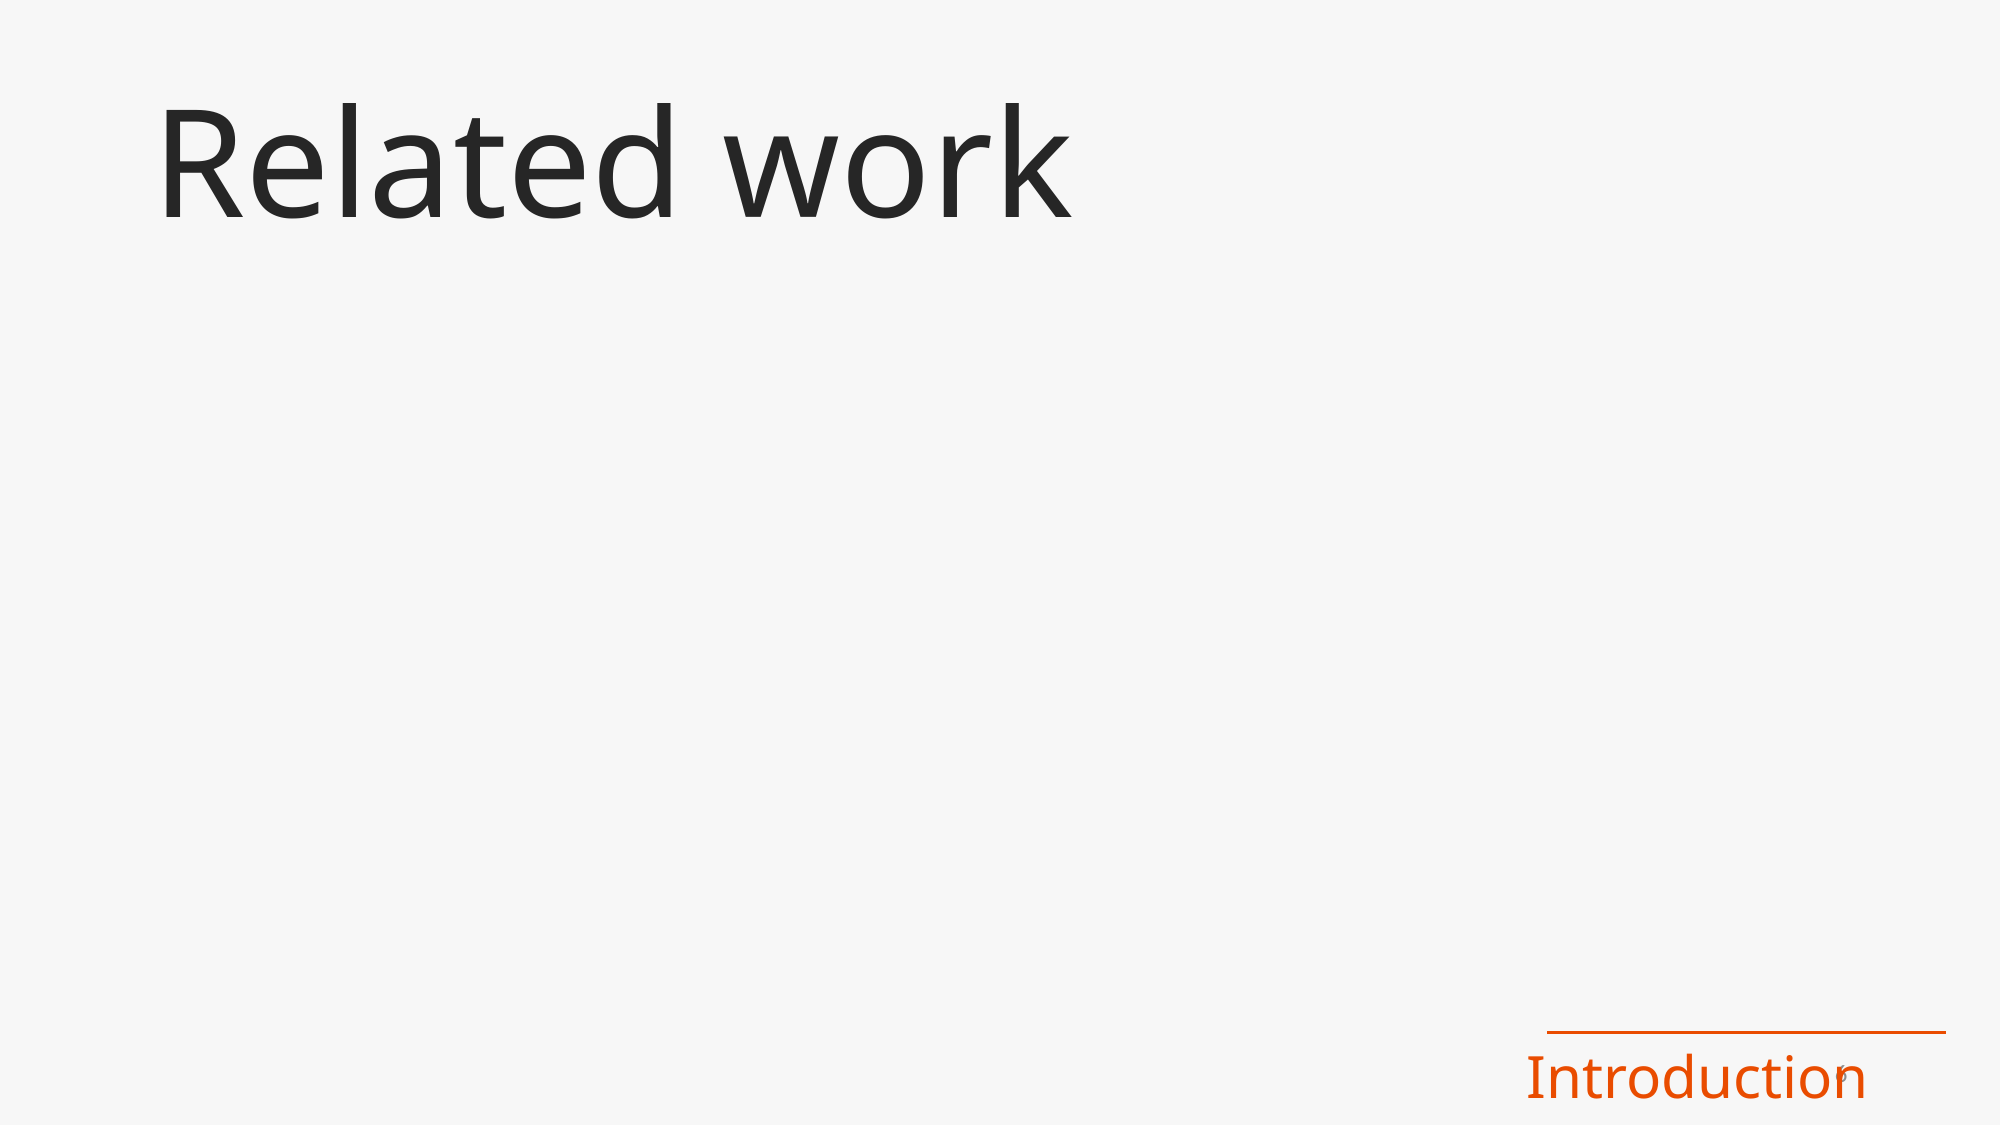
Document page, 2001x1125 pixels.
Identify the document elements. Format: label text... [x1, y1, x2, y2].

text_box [1547, 1032, 1947, 1119]
title Related work [137, 59, 1863, 278]
slide_number 6 [1412, 1042, 1547, 1103]
